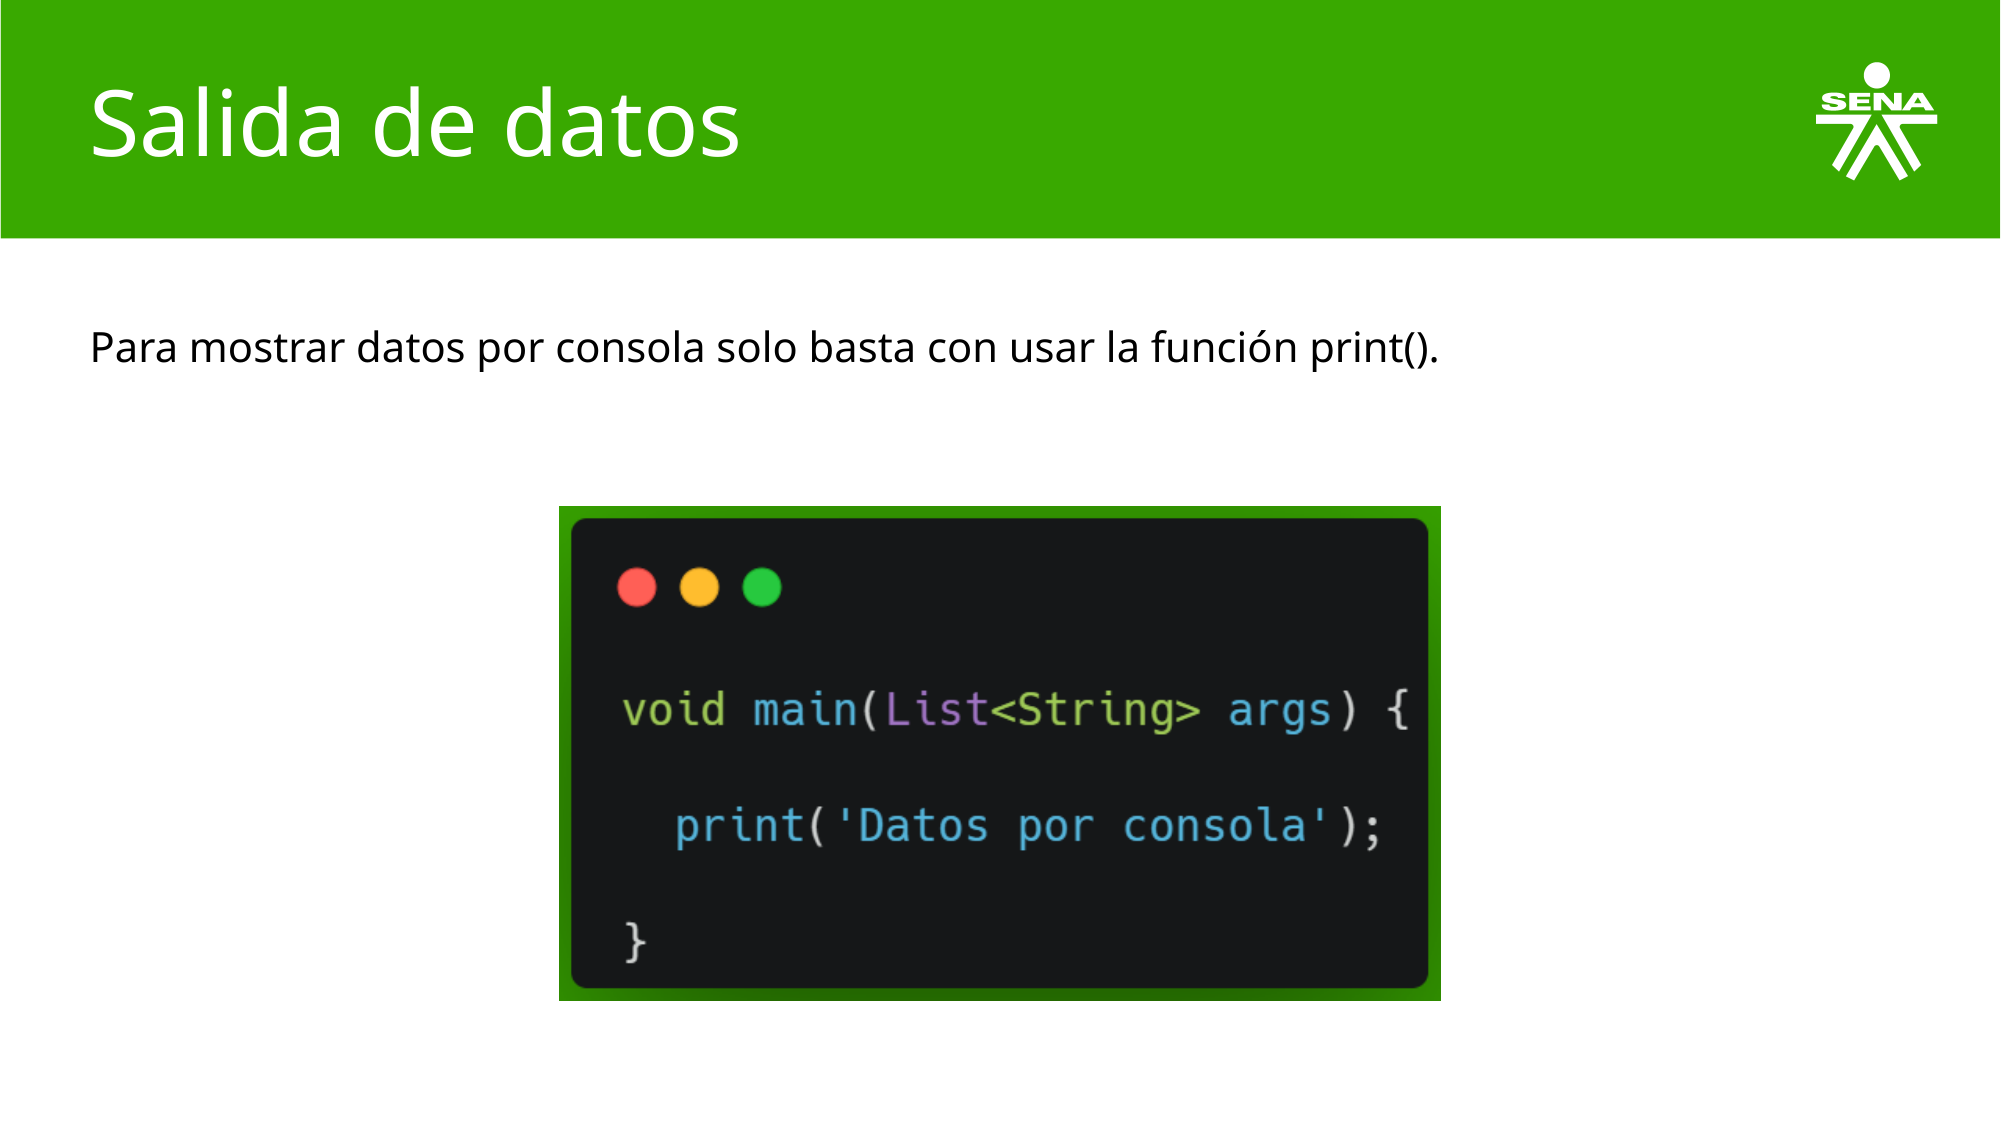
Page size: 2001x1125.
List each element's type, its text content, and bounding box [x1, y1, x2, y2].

picture [0, 0, 2001, 1125]
title Salida de datos [74, 18, 1800, 236]
text_box Para mostrar datos por consola solo basta con usar la función print(). [74, 312, 1530, 428]
